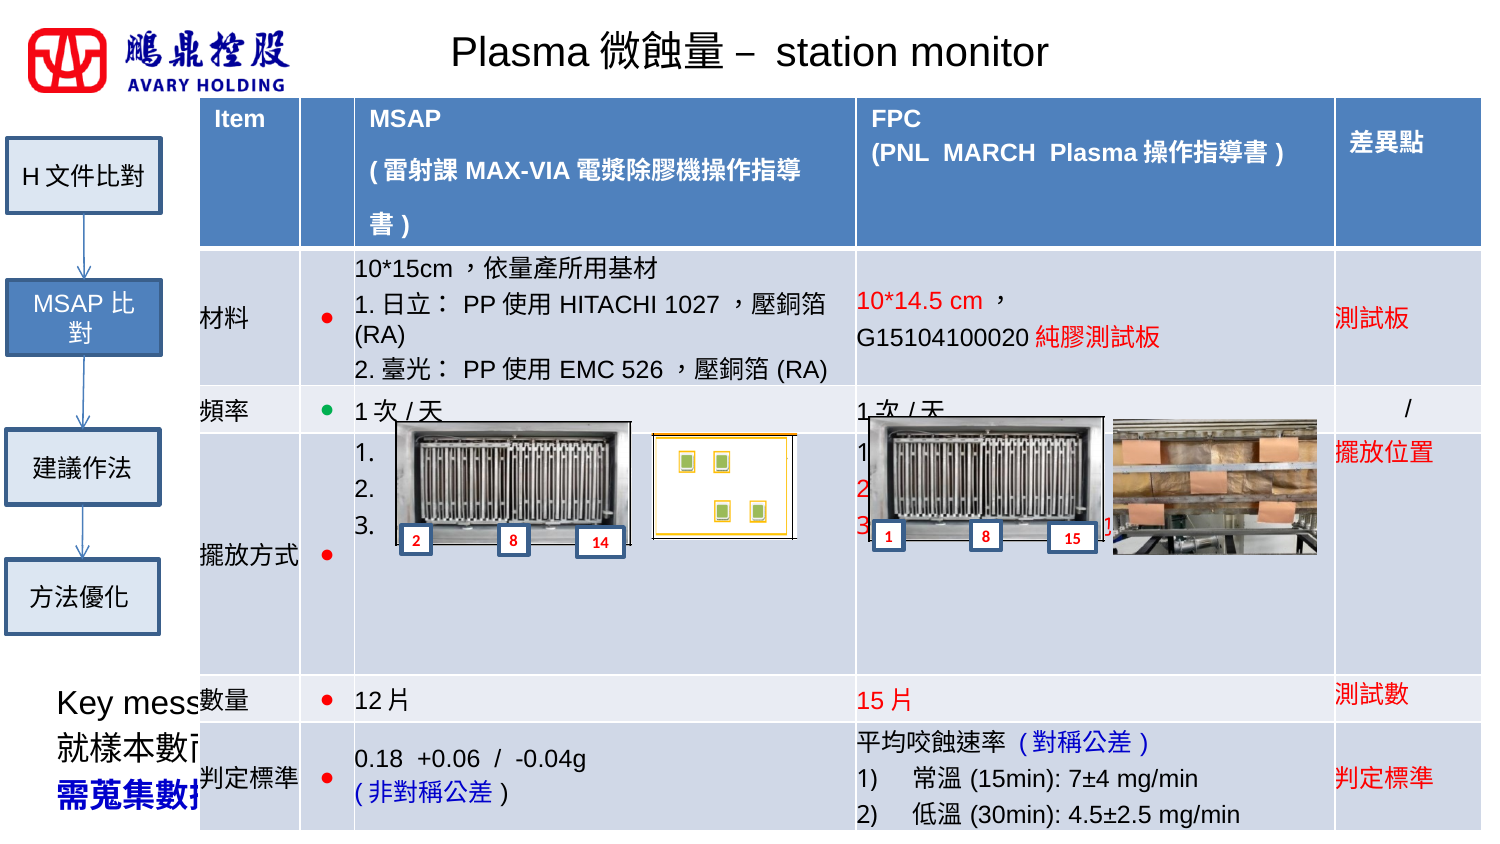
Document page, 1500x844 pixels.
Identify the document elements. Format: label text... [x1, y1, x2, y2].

table_cell 左中右3 掛架 4片 /掛架 測試板插框 [355, 434, 855, 674]
list Key message: 就樣本數而言，MSAP(12片)較FPC(15片)寬鬆，但不清楚MSAP取樣的依據， 需蒐集數據分析取樣數與位置 [41, 673, 198, 824]
picture [395, 421, 633, 547]
picture [28, 28, 75, 93]
table_cell 測試數 [1336, 676, 1481, 721]
text_box MSAP比對 [5, 278, 163, 357]
table_cell 頻率 [200, 386, 299, 432]
text_box H文件比對 [5, 136, 163, 215]
table_cell 左中右3掛架 5片/掛架 膠帶貼橫桿，其他位置銅箔補充 [857, 434, 1334, 674]
table_cell 10*14.5 cm， G15104100020純膠測試板 [857, 251, 1334, 385]
table_cell 平均咬蝕速率 (對稱公差) 常溫(15min): 7±4 mg/min 低溫(30min): 4.5±2.5 mg/min [857, 723, 1334, 830]
table_header [301, 98, 354, 246]
text_box 方法優化 [4, 557, 161, 636]
title Plasma微蝕量 – station monitor [75, 0, 1425, 121]
table_cell ● [301, 251, 354, 385]
picture [1112, 419, 1318, 555]
text_box 15 [1047, 549, 1098, 554]
table_header FPC (PNL MARCH Plasma操作指導書) [857, 98, 1334, 246]
picture [651, 433, 798, 541]
table_cell ● [301, 434, 354, 674]
table_cell 擺放位置 [1336, 434, 1481, 674]
table_cell 1次/天 [355, 386, 855, 432]
table_cell 12片 [355, 676, 855, 721]
table_cell / [1336, 386, 1481, 432]
table_header Item [200, 98, 299, 246]
text_box 建議作法 [4, 427, 162, 507]
table_cell 判定標準 [200, 723, 299, 830]
table_cell 數量 [200, 676, 299, 721]
table_cell ● [301, 676, 354, 721]
table_cell ● [301, 386, 354, 432]
table_cell 測試板 [1336, 251, 1481, 385]
table_cell 15片 [857, 676, 1334, 721]
table_header MSAP (雷射課MAX-VIA電漿除膠機操作指導書) [355, 98, 855, 246]
table_cell 0.18 +0.06 / -0.04g (非對稱公差) [355, 723, 855, 830]
table_cell 1次/天 [857, 386, 1334, 432]
table_cell 10*15cm，依量產所用基材 1.日立：PP使用HITACHI 1027，壓銅箔(RA) 2.臺光：PP使用EMC 526，壓銅箔(RA) [355, 251, 855, 385]
table_cell ● [301, 723, 354, 830]
table_header 差異點 [1336, 98, 1481, 246]
table_cell 材料 [200, 251, 299, 385]
picture [867, 416, 1105, 542]
table_cell 判定標準 [1336, 723, 1481, 830]
table_cell 擺放方式 [200, 434, 299, 674]
